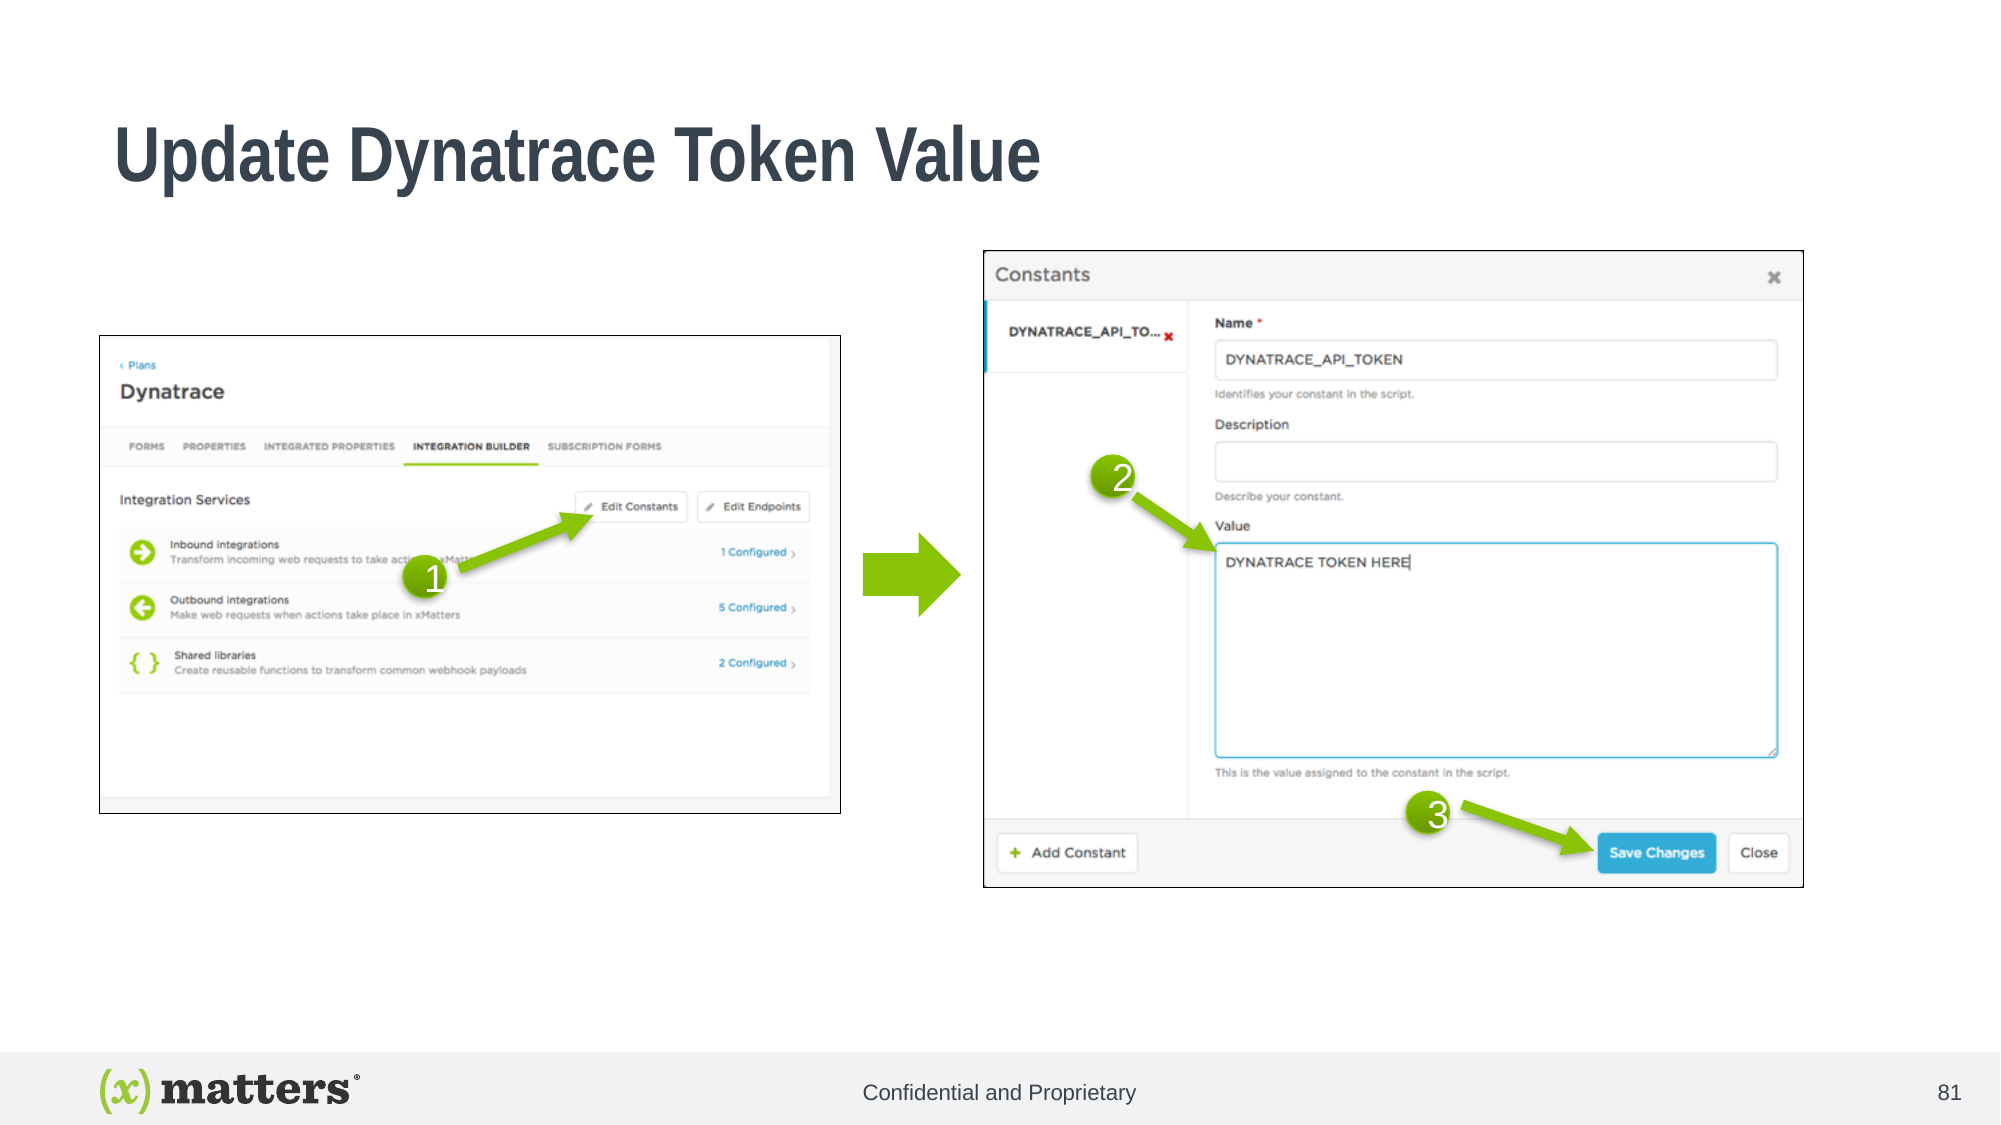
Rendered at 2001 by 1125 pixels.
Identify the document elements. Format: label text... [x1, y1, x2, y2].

picture [982, 250, 1804, 888]
title Update Dynatrace Token Value [99, 72, 1900, 230]
slide_number 81 [1899, 1060, 2000, 1123]
picture [99, 334, 842, 815]
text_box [1461, 804, 1595, 852]
footer Confidential and Proprietary [683, 1060, 1317, 1123]
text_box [1134, 495, 1218, 553]
text_box [860, 529, 964, 620]
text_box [458, 514, 594, 570]
